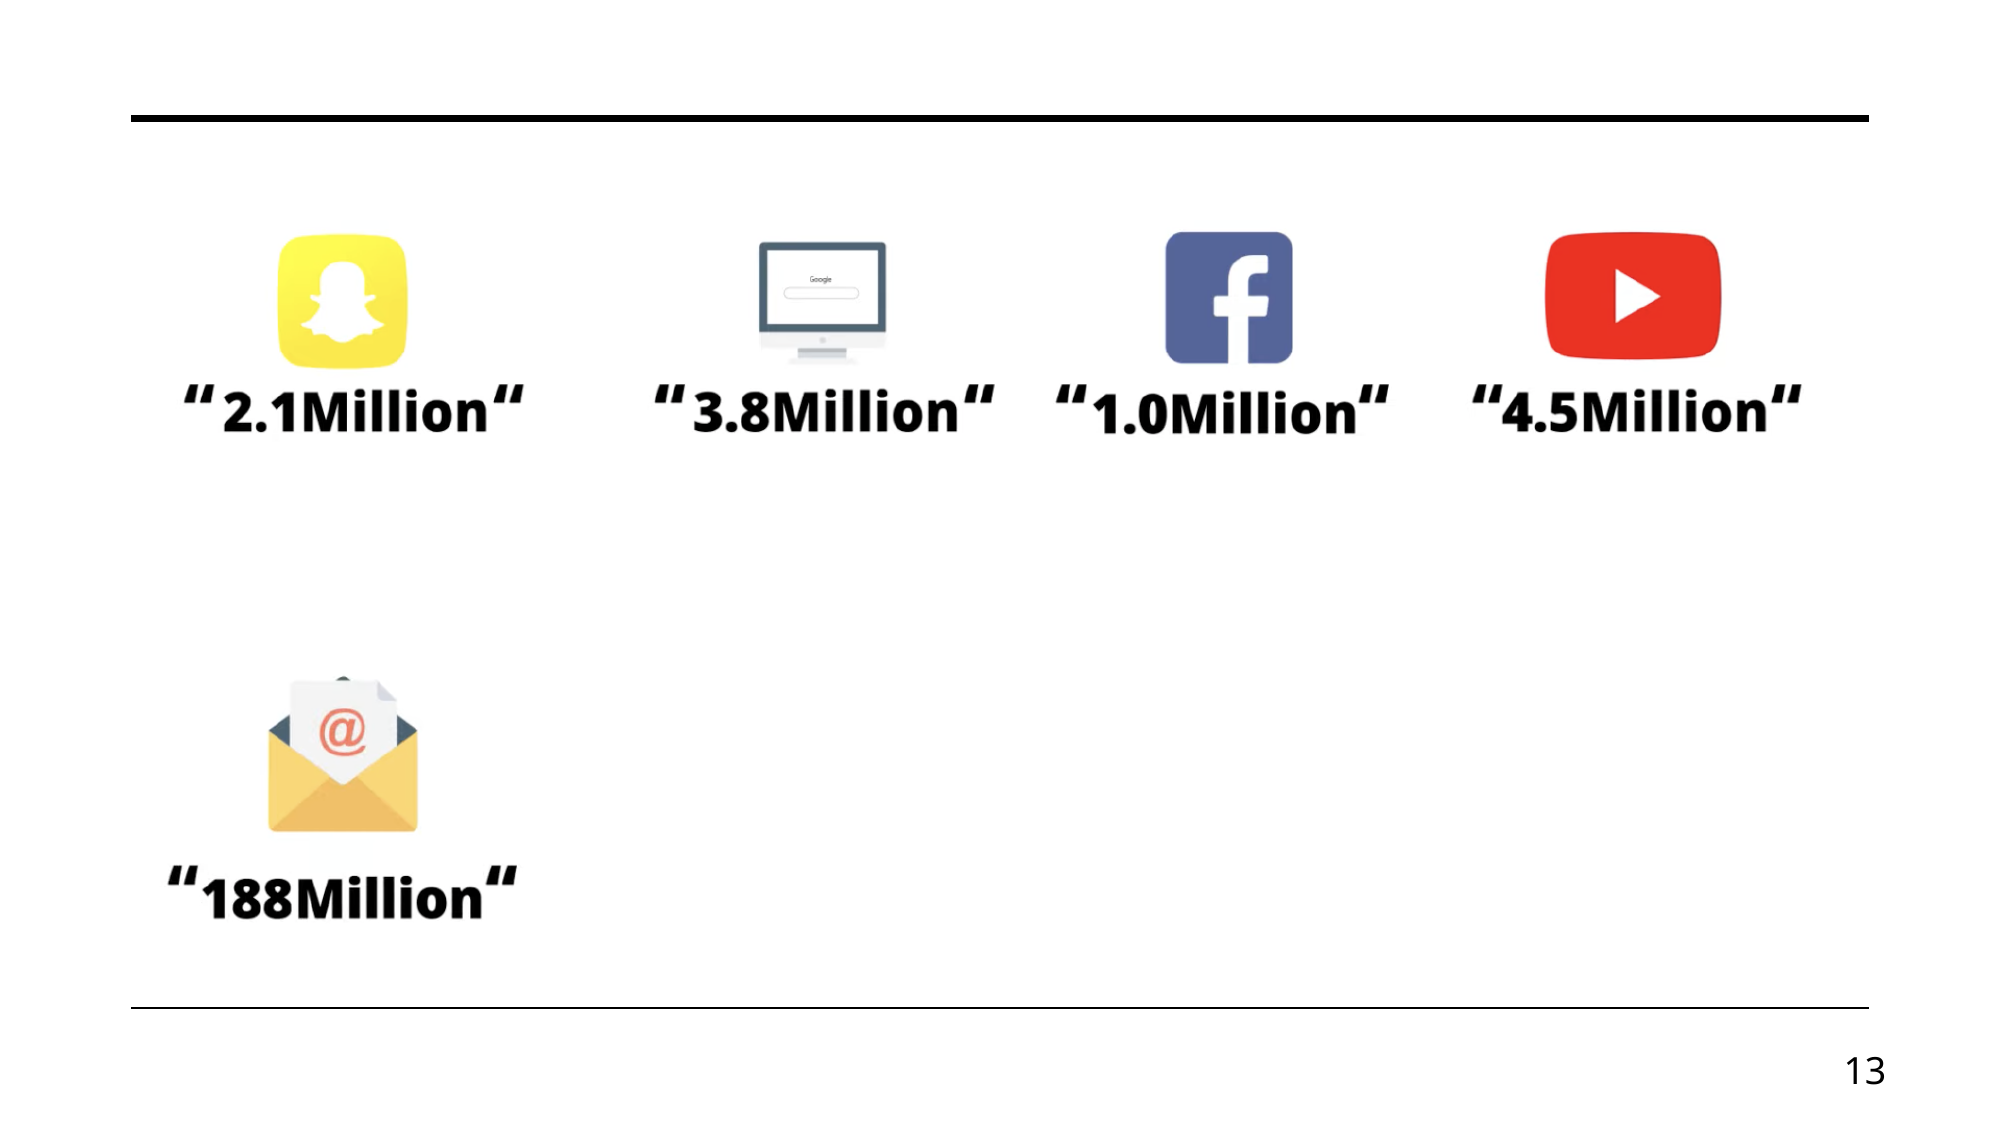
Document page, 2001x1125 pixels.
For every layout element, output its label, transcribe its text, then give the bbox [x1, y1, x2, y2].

picture [71, 149, 1929, 976]
slide_number 13 [1791, 1042, 1902, 1103]
